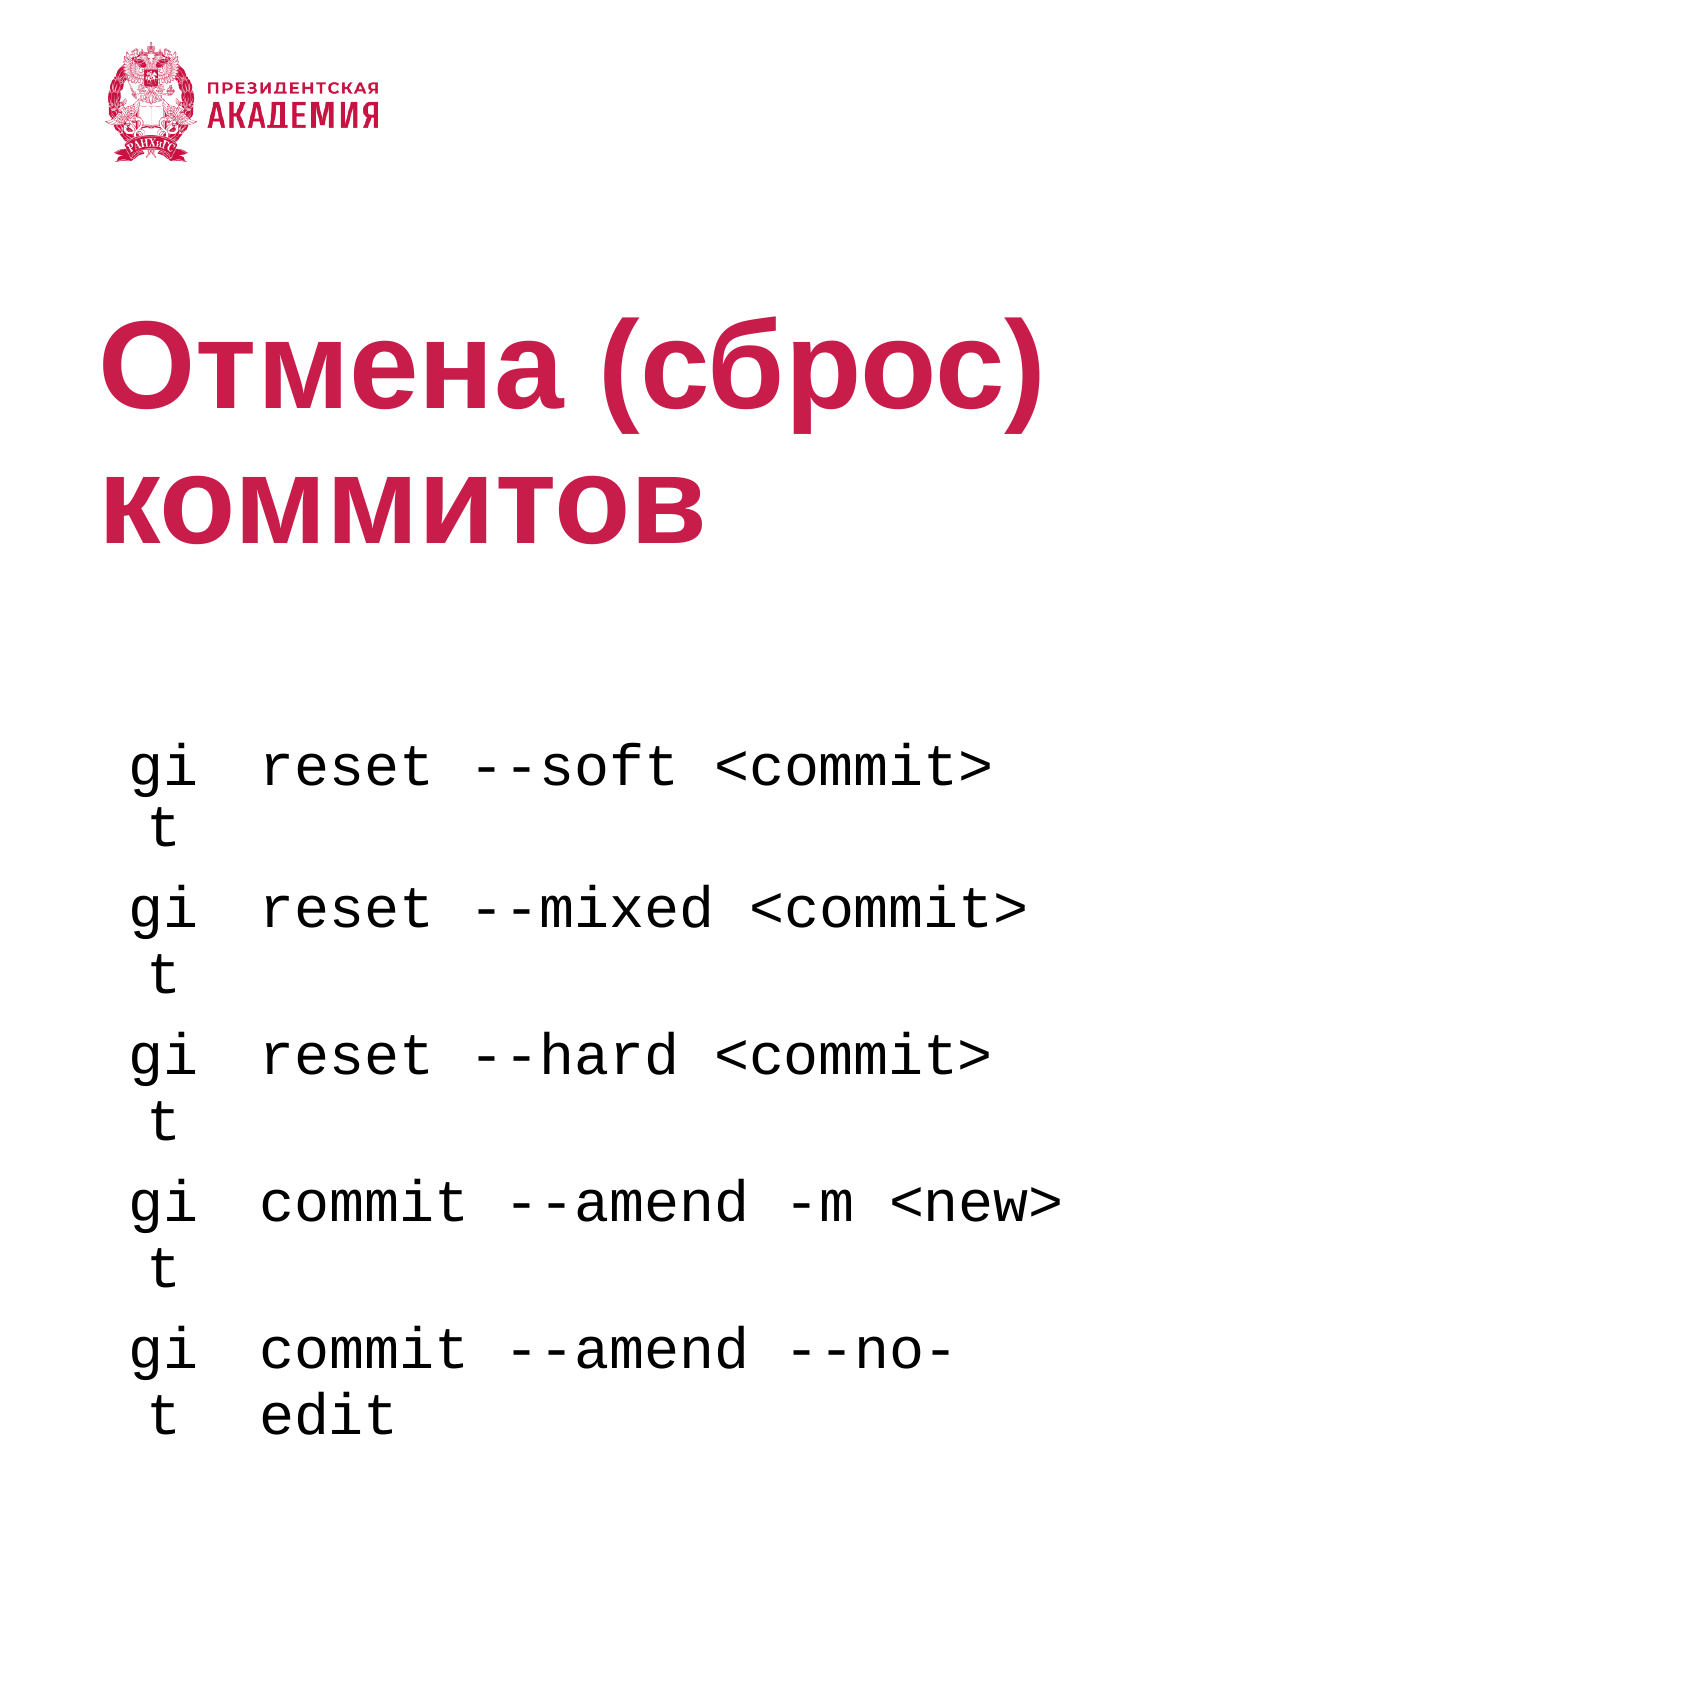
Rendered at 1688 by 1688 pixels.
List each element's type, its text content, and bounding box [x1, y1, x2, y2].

table_header git [100, 736, 227, 871]
table_cell reset --hard <commit> [227, 1018, 1087, 1165]
table_cell git [100, 1165, 227, 1313]
table_header reset --soft <commit> [227, 736, 1087, 871]
table_cell git [100, 1313, 227, 1460]
table_cell git [100, 871, 227, 1018]
table_cell commit --amend -m <new> [227, 1165, 1087, 1313]
table_cell git [100, 1018, 227, 1165]
table_cell reset --mixed <commit> [227, 871, 1087, 1018]
picture [105, 42, 378, 162]
table_cell commit --amend --no-edit [227, 1313, 1087, 1460]
title Отмена (сброс) коммитов [96, 279, 1053, 581]
